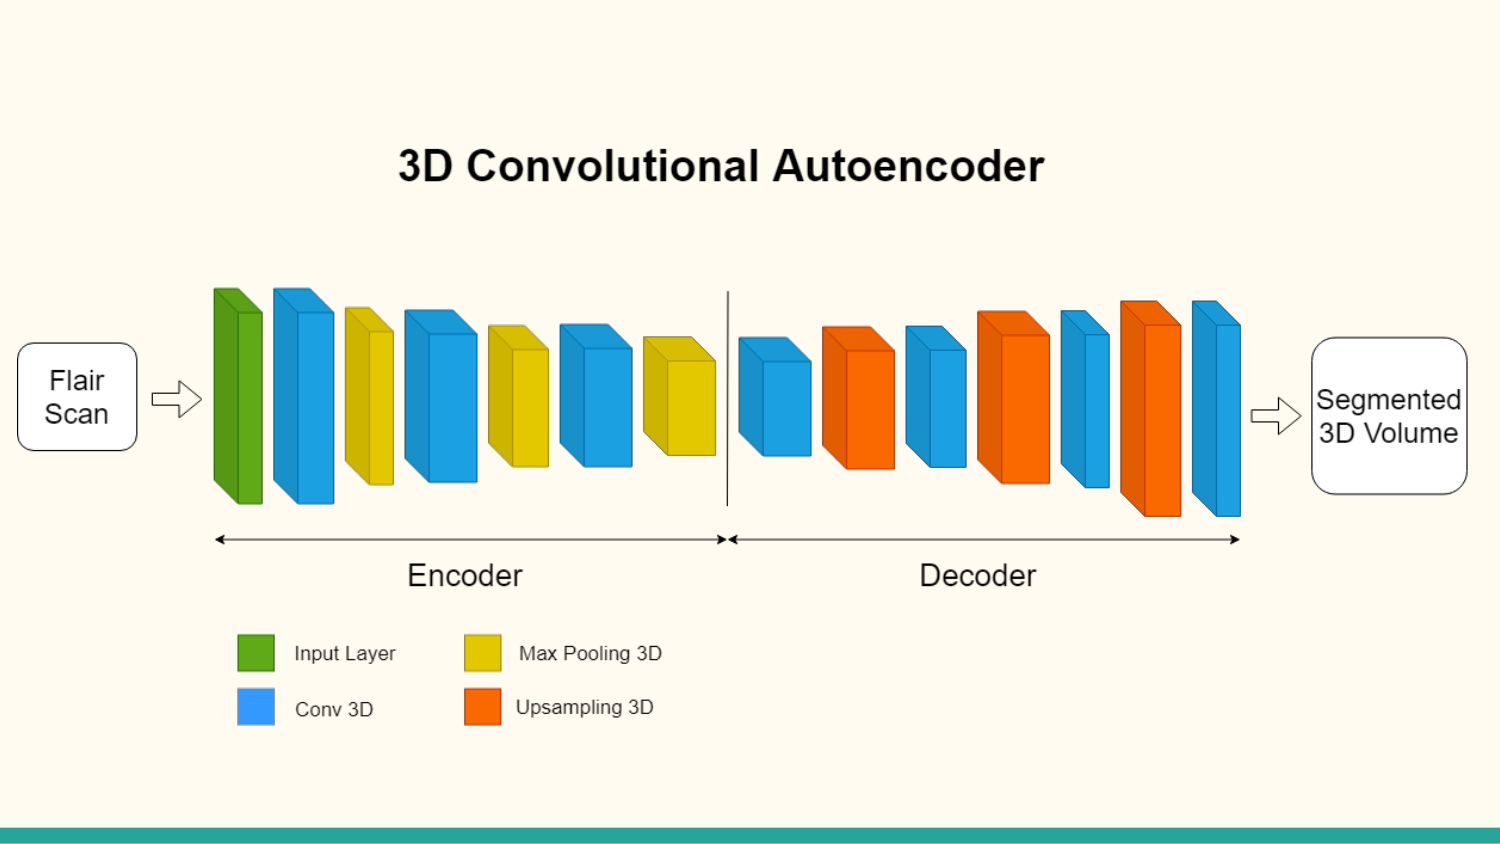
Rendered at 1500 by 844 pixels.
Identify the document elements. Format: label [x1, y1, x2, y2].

picture [17, 118, 1483, 726]
